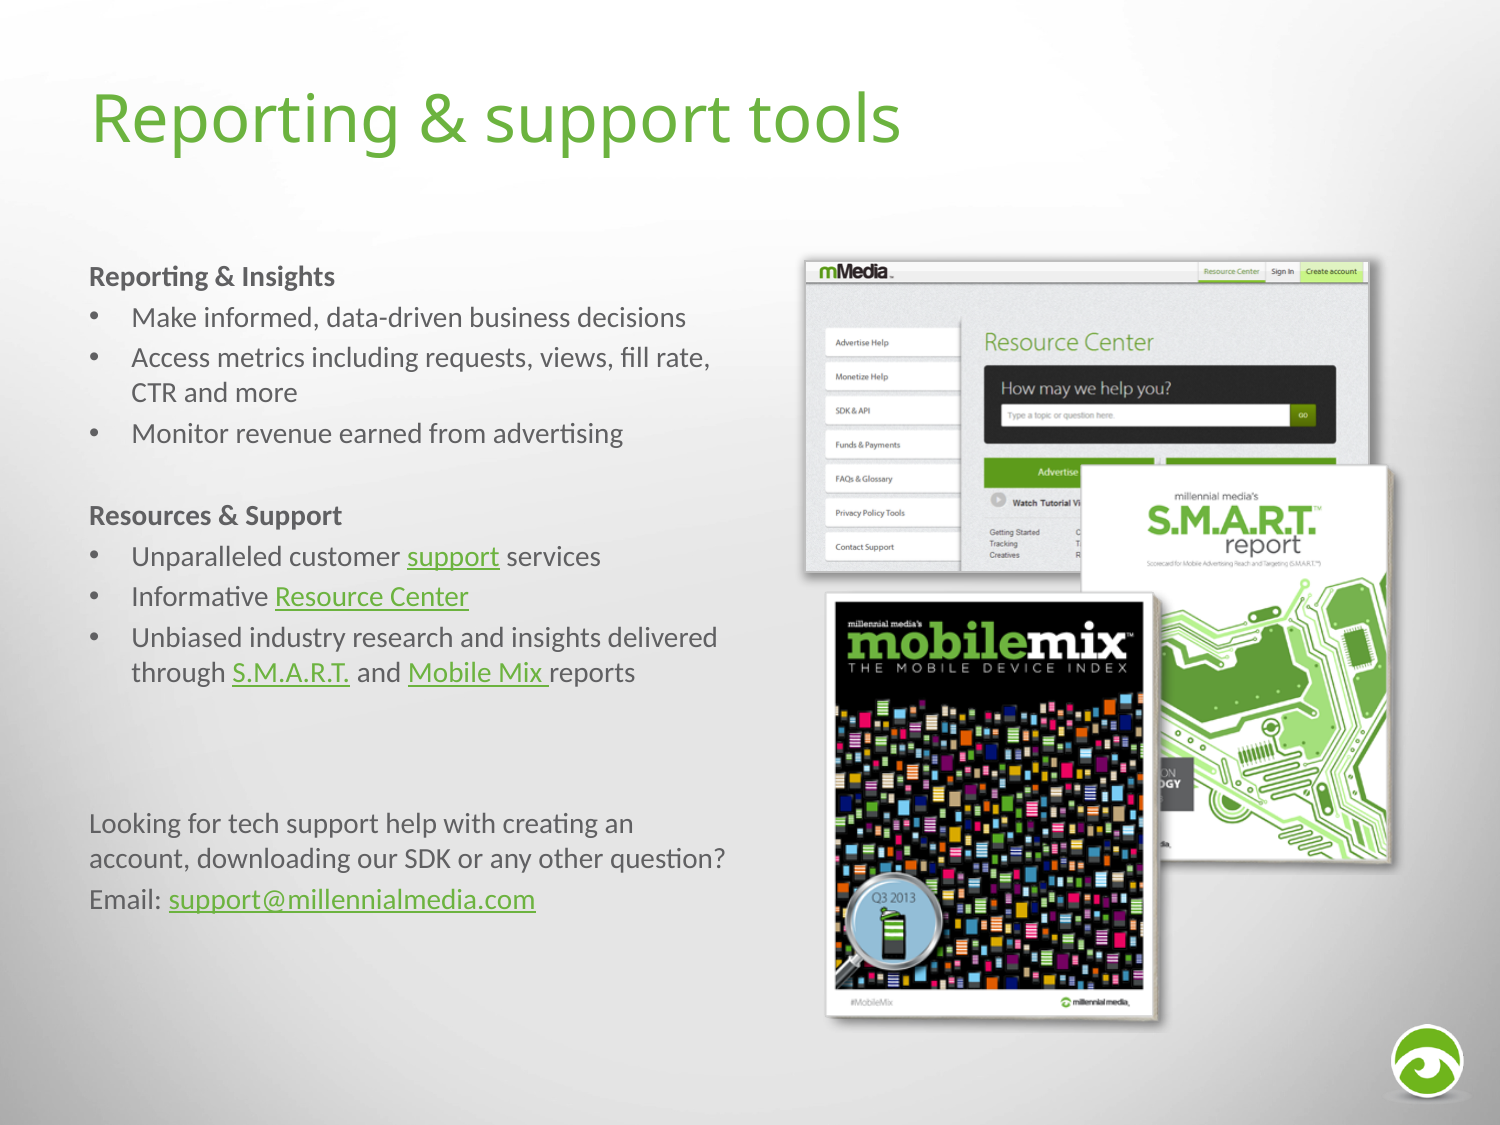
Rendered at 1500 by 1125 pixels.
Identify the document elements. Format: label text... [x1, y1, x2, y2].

title Reporting & support tools [75, 67, 1425, 178]
list Looking for tech support help with creating an account, downloading our SDK or any other question? Email: support@millennialmedia.com [74, 797, 754, 928]
list Reporting & Insights Make informed, data-driven business decisions Access metrics including requests, views, fill rate, CTR and more Monitor revenue earned from advertising Resources & Support Unparalleled customer support services Informative Resource Center Unbiased industry research and insights delivered through S.M.A.R.T. and Mobile Mix reports [74, 249, 754, 714]
picture [0, 0, 1500, 1125]
